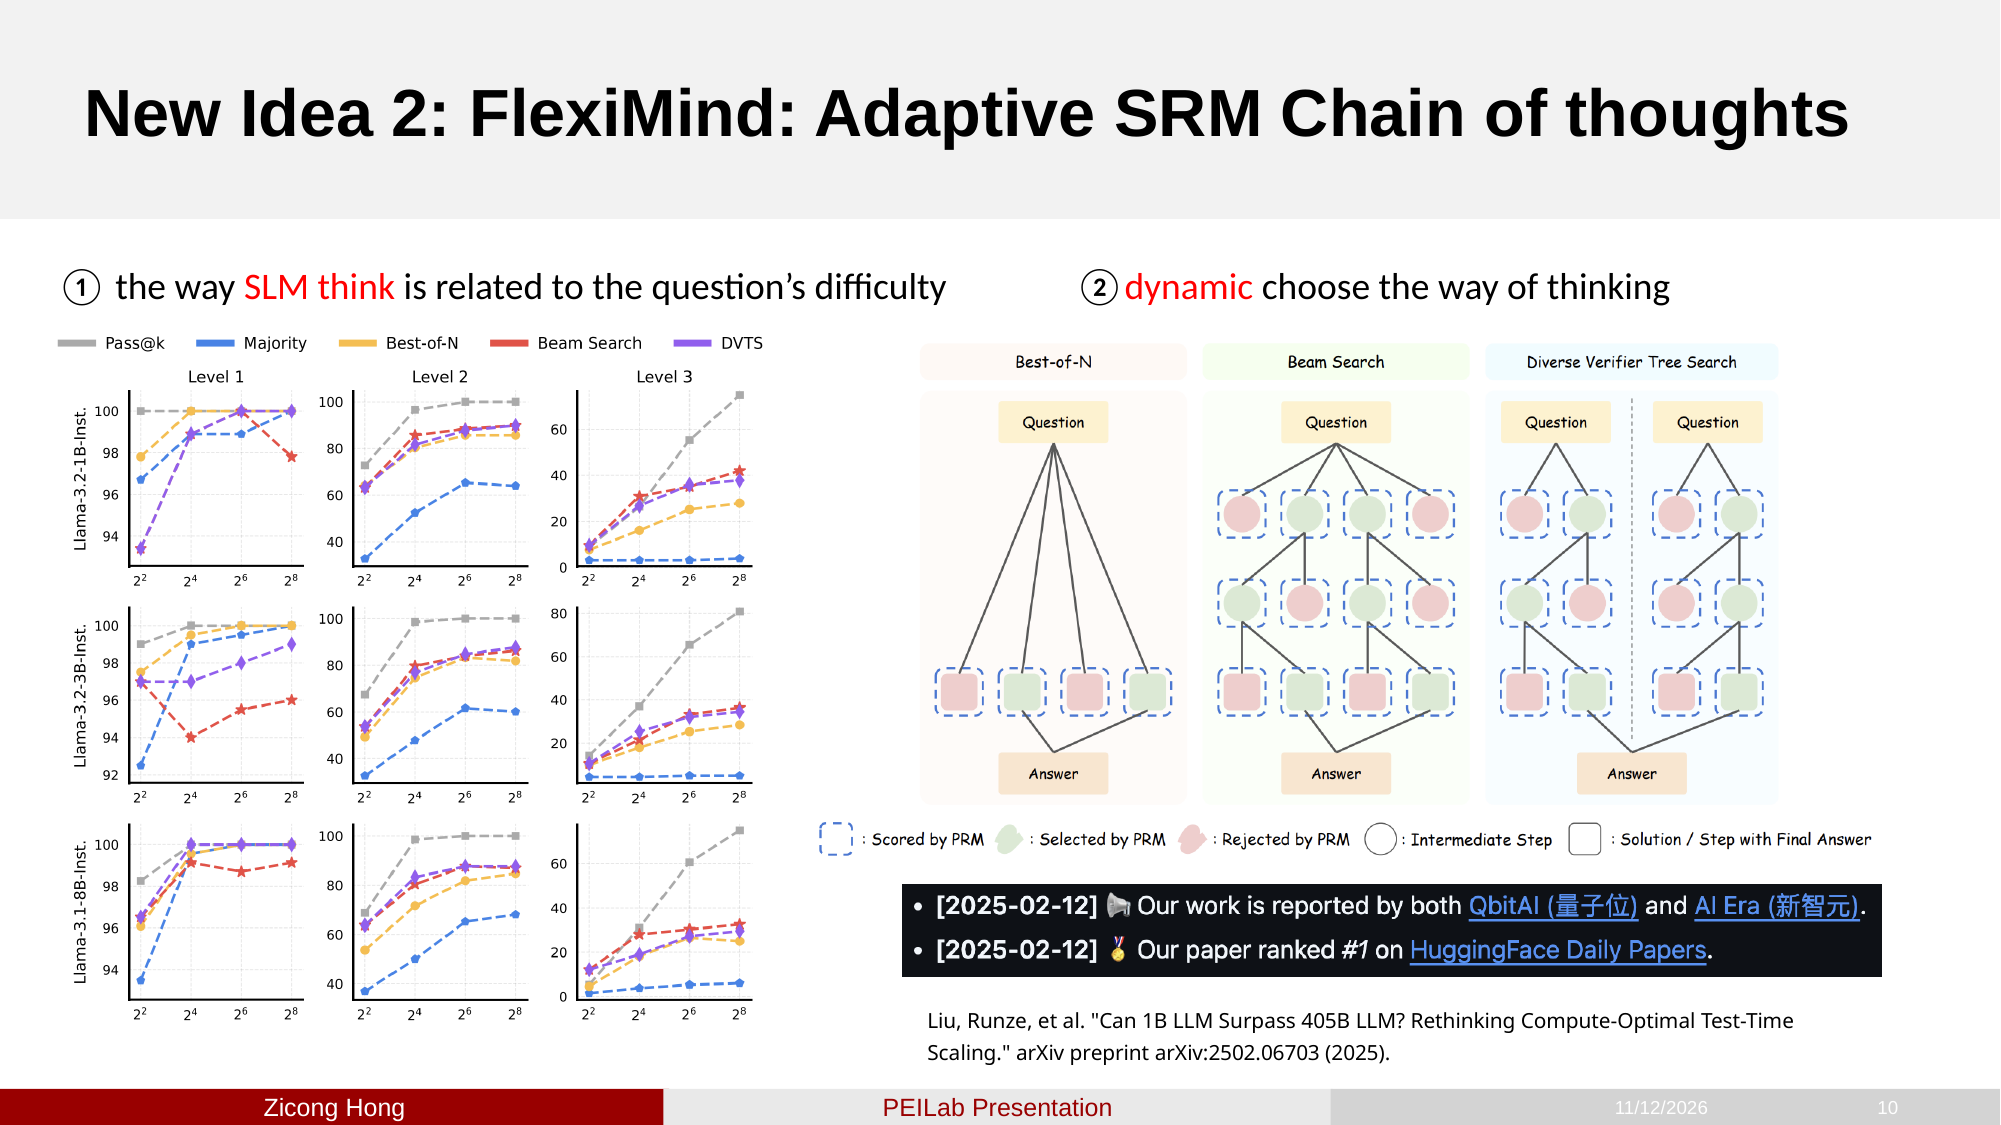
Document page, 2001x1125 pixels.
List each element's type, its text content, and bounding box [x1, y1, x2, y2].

picture [42, 317, 797, 1040]
text_box ① the way SLM think is related to the question’s difficulty [42, 241, 1061, 328]
picture [808, 327, 1892, 869]
text_box Liu, Runze, et al. "Can 1B LLM Surpass 405B LLM? Rethinking Compute-Optimal Test-Time Scaling." arXiv preprint arXiv:2502.06703 (2025). [912, 992, 1892, 1072]
picture [902, 884, 1882, 977]
text_box ②dynamic choose the way of thinking [1060, 241, 1846, 315]
text_box New Idea 2: FlexiMind: Adaptive SRM Chain of thoughts [69, 24, 1988, 206]
